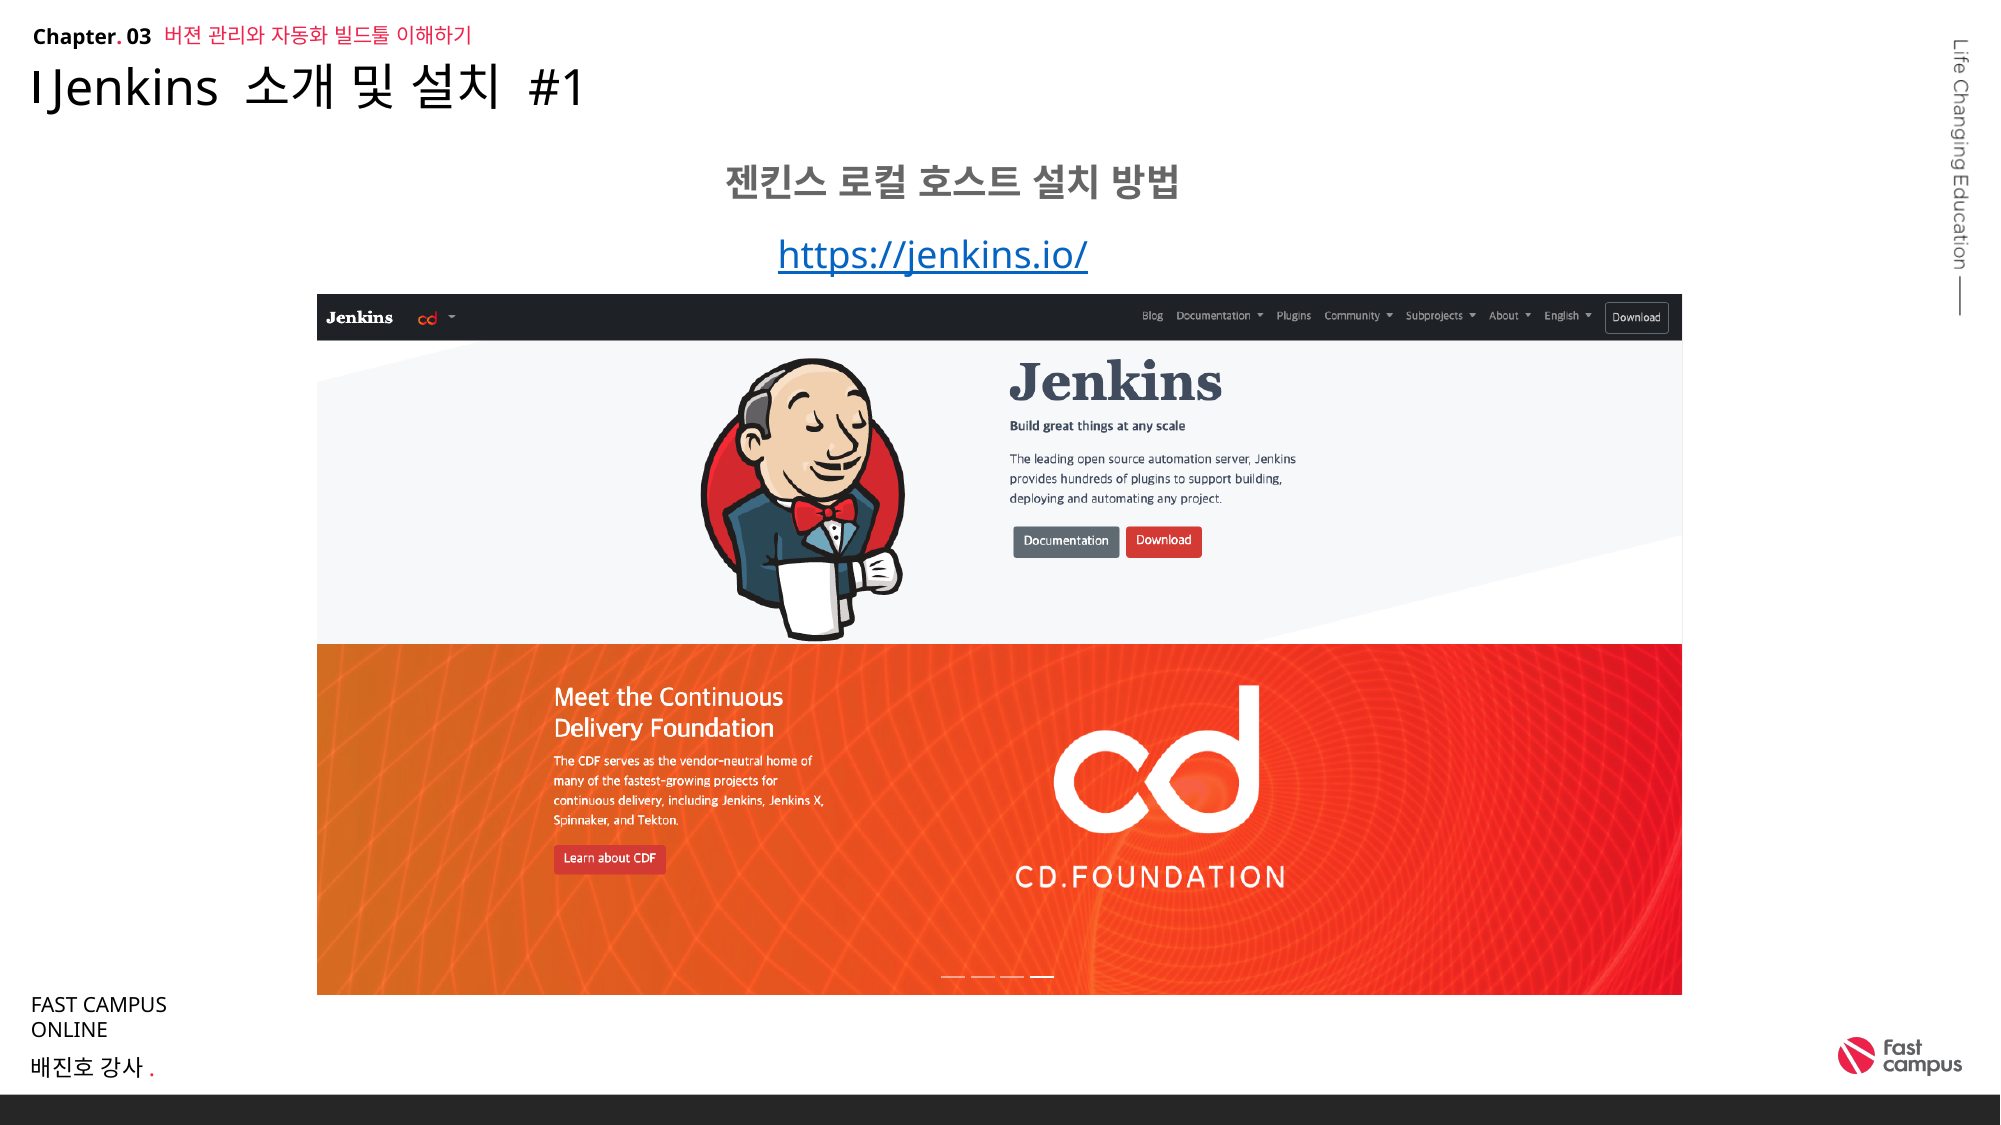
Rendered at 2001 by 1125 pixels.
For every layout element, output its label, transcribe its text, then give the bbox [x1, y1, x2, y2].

list 버젼 관리와 자동화 빌드툴 이해하기 [150, 18, 552, 55]
picture [1942, 23, 1981, 316]
title Jenkins 소개 및 설치 #1 [36, 54, 1830, 111]
picture [1838, 1037, 1962, 1076]
picture [317, 294, 1683, 995]
text_box https://jenkins.io/ [762, 223, 1104, 290]
text_box 젠킨스 로컬 호스트 설치 방법 [710, 151, 1196, 212]
list 03 [111, 18, 150, 55]
